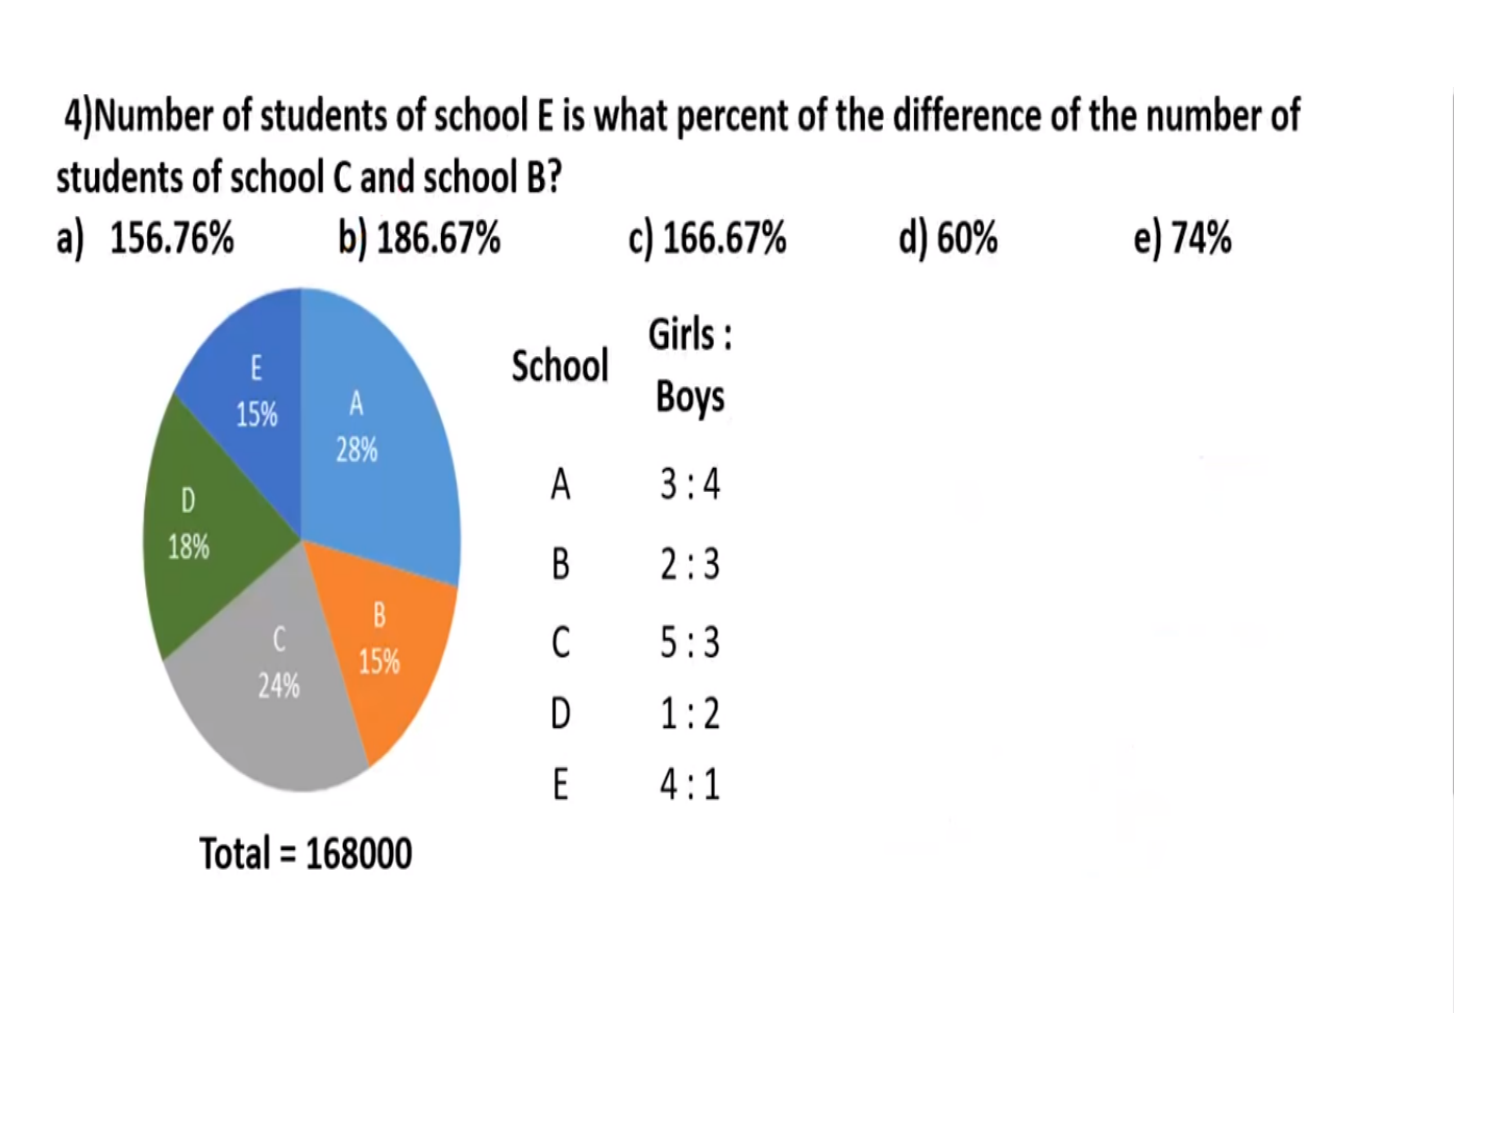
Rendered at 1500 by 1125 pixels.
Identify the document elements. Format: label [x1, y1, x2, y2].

picture [46, 87, 1454, 1013]
